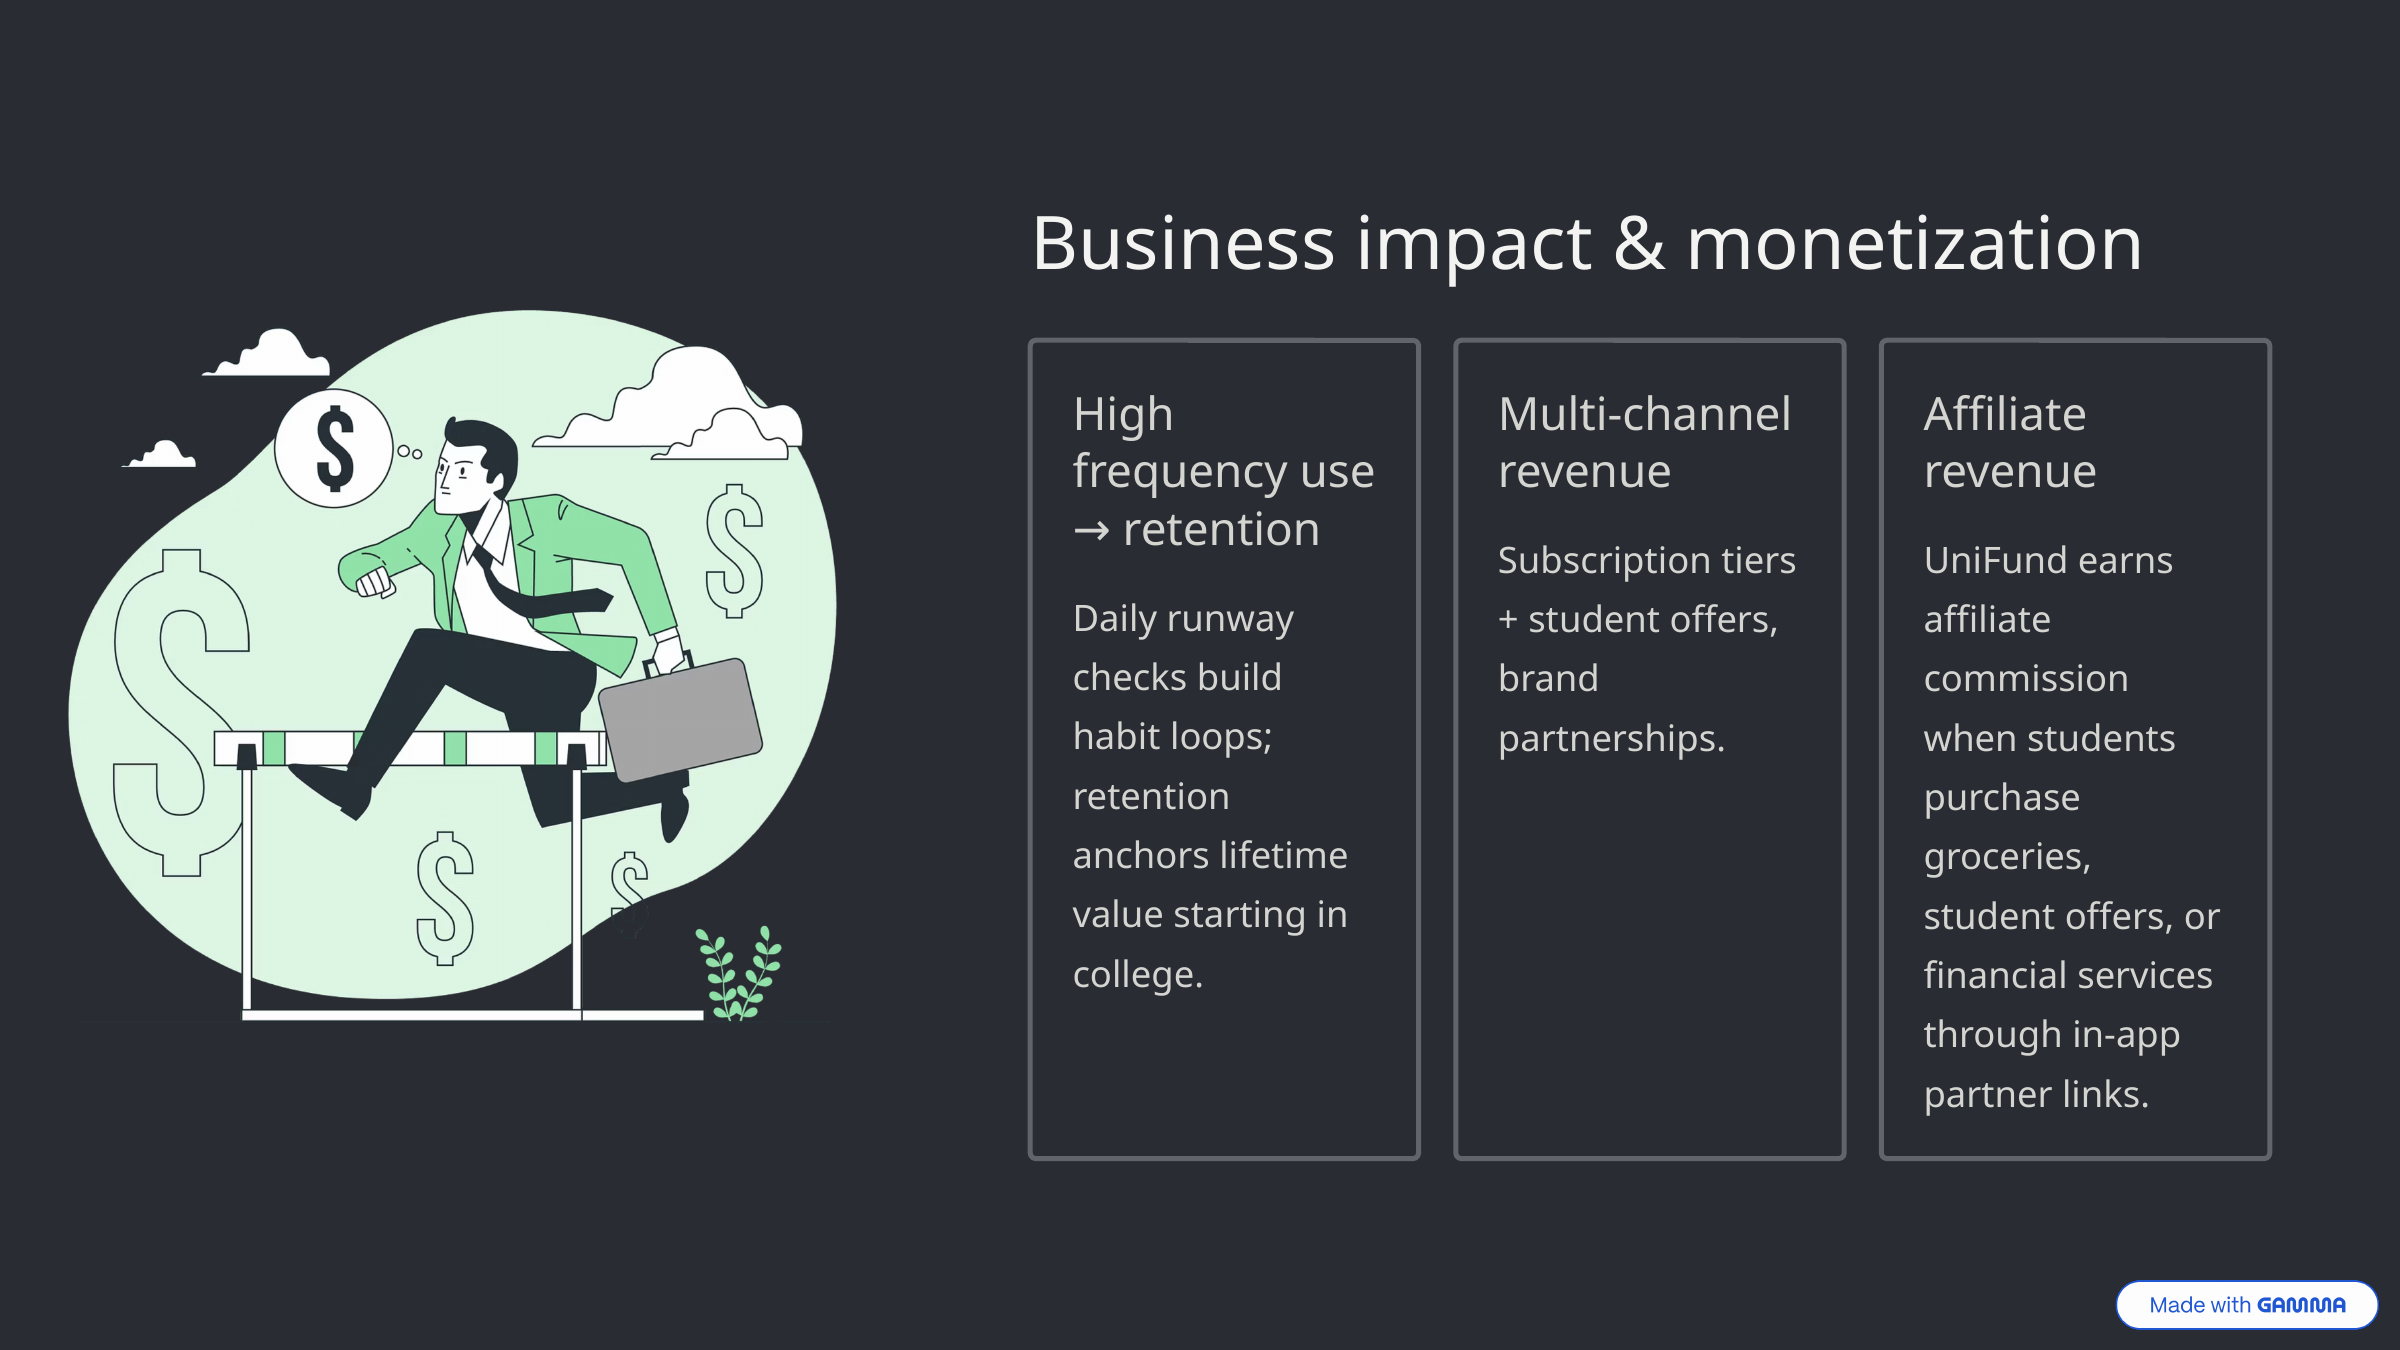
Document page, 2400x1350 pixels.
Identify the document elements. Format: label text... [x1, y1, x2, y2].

text_box Multi-channel revenue [1497, 382, 1802, 499]
text_box UniFund earns affiliate commission when students purchase groceries, student offers, or financial services through in-app partner links. [1923, 521, 2228, 1117]
picture [46, 271, 854, 1079]
text_box Subscription tiers + student offers, brand partnerships. [1497, 520, 1802, 760]
text_box Daily runway checks build habit loops; retention anchors lifetime value starting in college. [1072, 579, 1377, 937]
text_box High frequency use → retention [1072, 382, 1377, 557]
text_box [1455, 340, 1845, 1159]
picture [2106, 1271, 2389, 1339]
text_box [1030, 340, 1419, 1159]
text_box Business impact & monetization [1030, 191, 2125, 285]
text_box [1881, 340, 2270, 1159]
text_box Affiliate revenue [1923, 382, 2228, 499]
